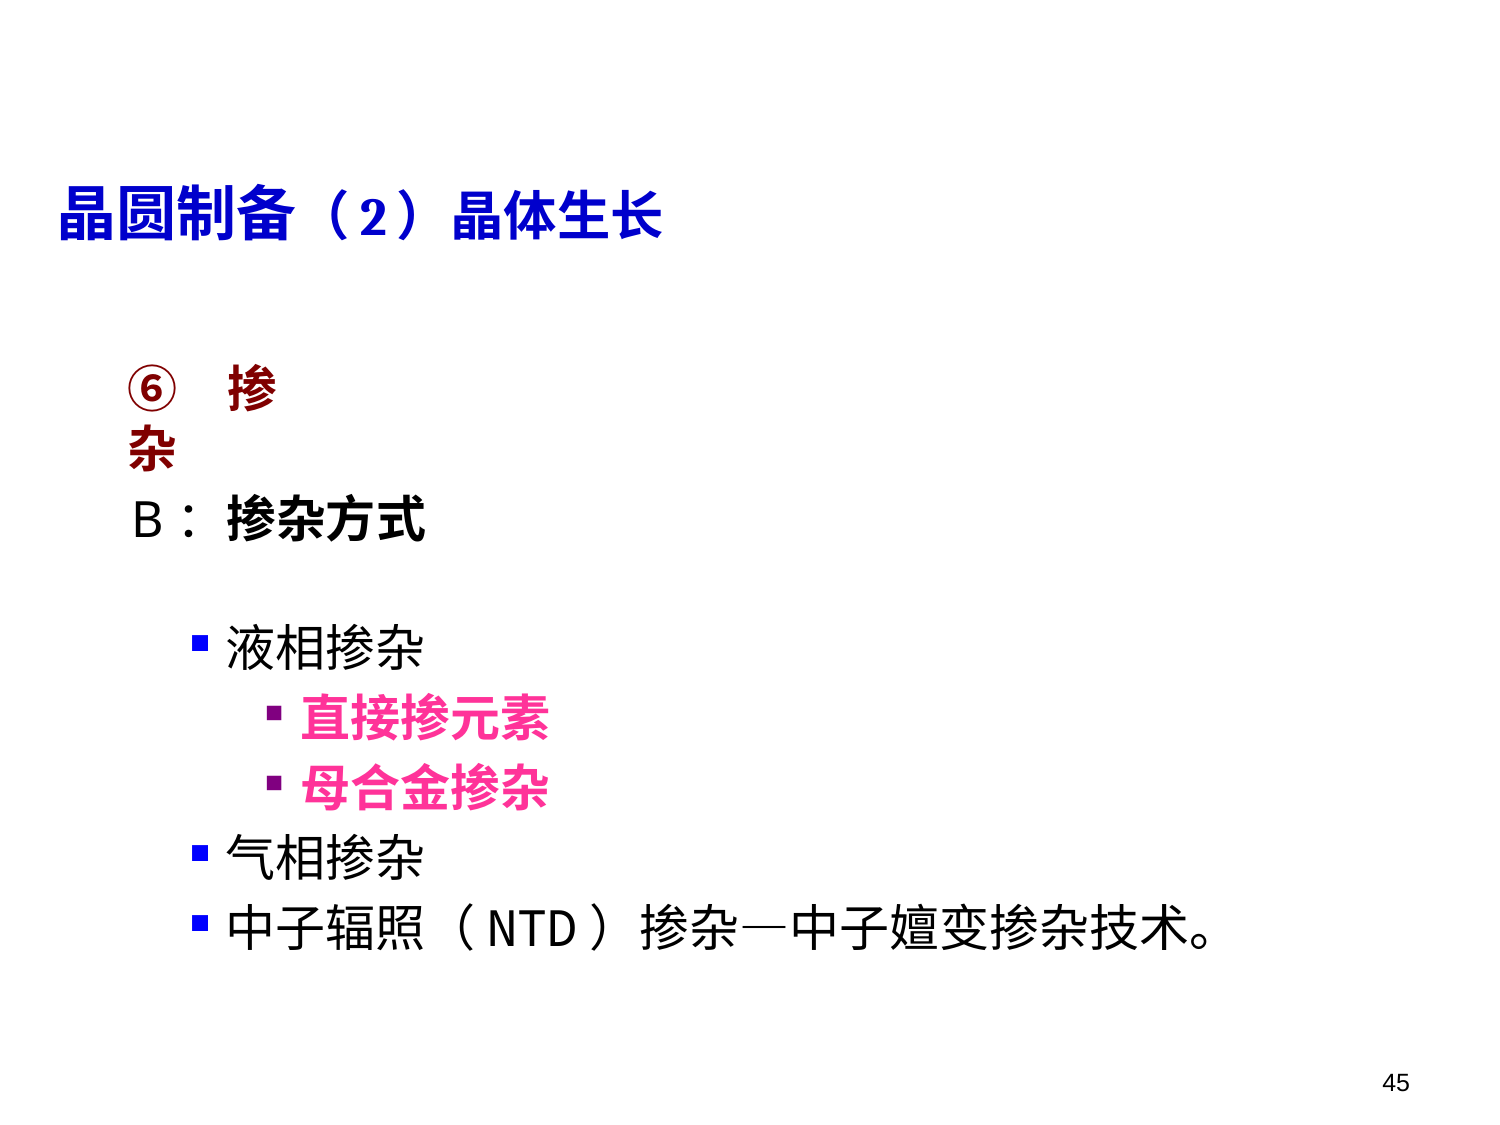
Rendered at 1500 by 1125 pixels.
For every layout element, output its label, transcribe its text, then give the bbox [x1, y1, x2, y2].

subtitle 晶圆制备（2）晶体生长 [41, 167, 1110, 256]
text_box B：掺杂方式 [116, 479, 441, 555]
text_box 液相掺杂 直接掺元素 母合金掺杂 气相掺杂 中子辐照（NTD）掺杂—中子嬗变掺杂技术。 [135, 609, 1292, 965]
text_box 45 [1074, 1026, 1425, 1105]
text_box ⑥掺杂 [112, 349, 293, 425]
